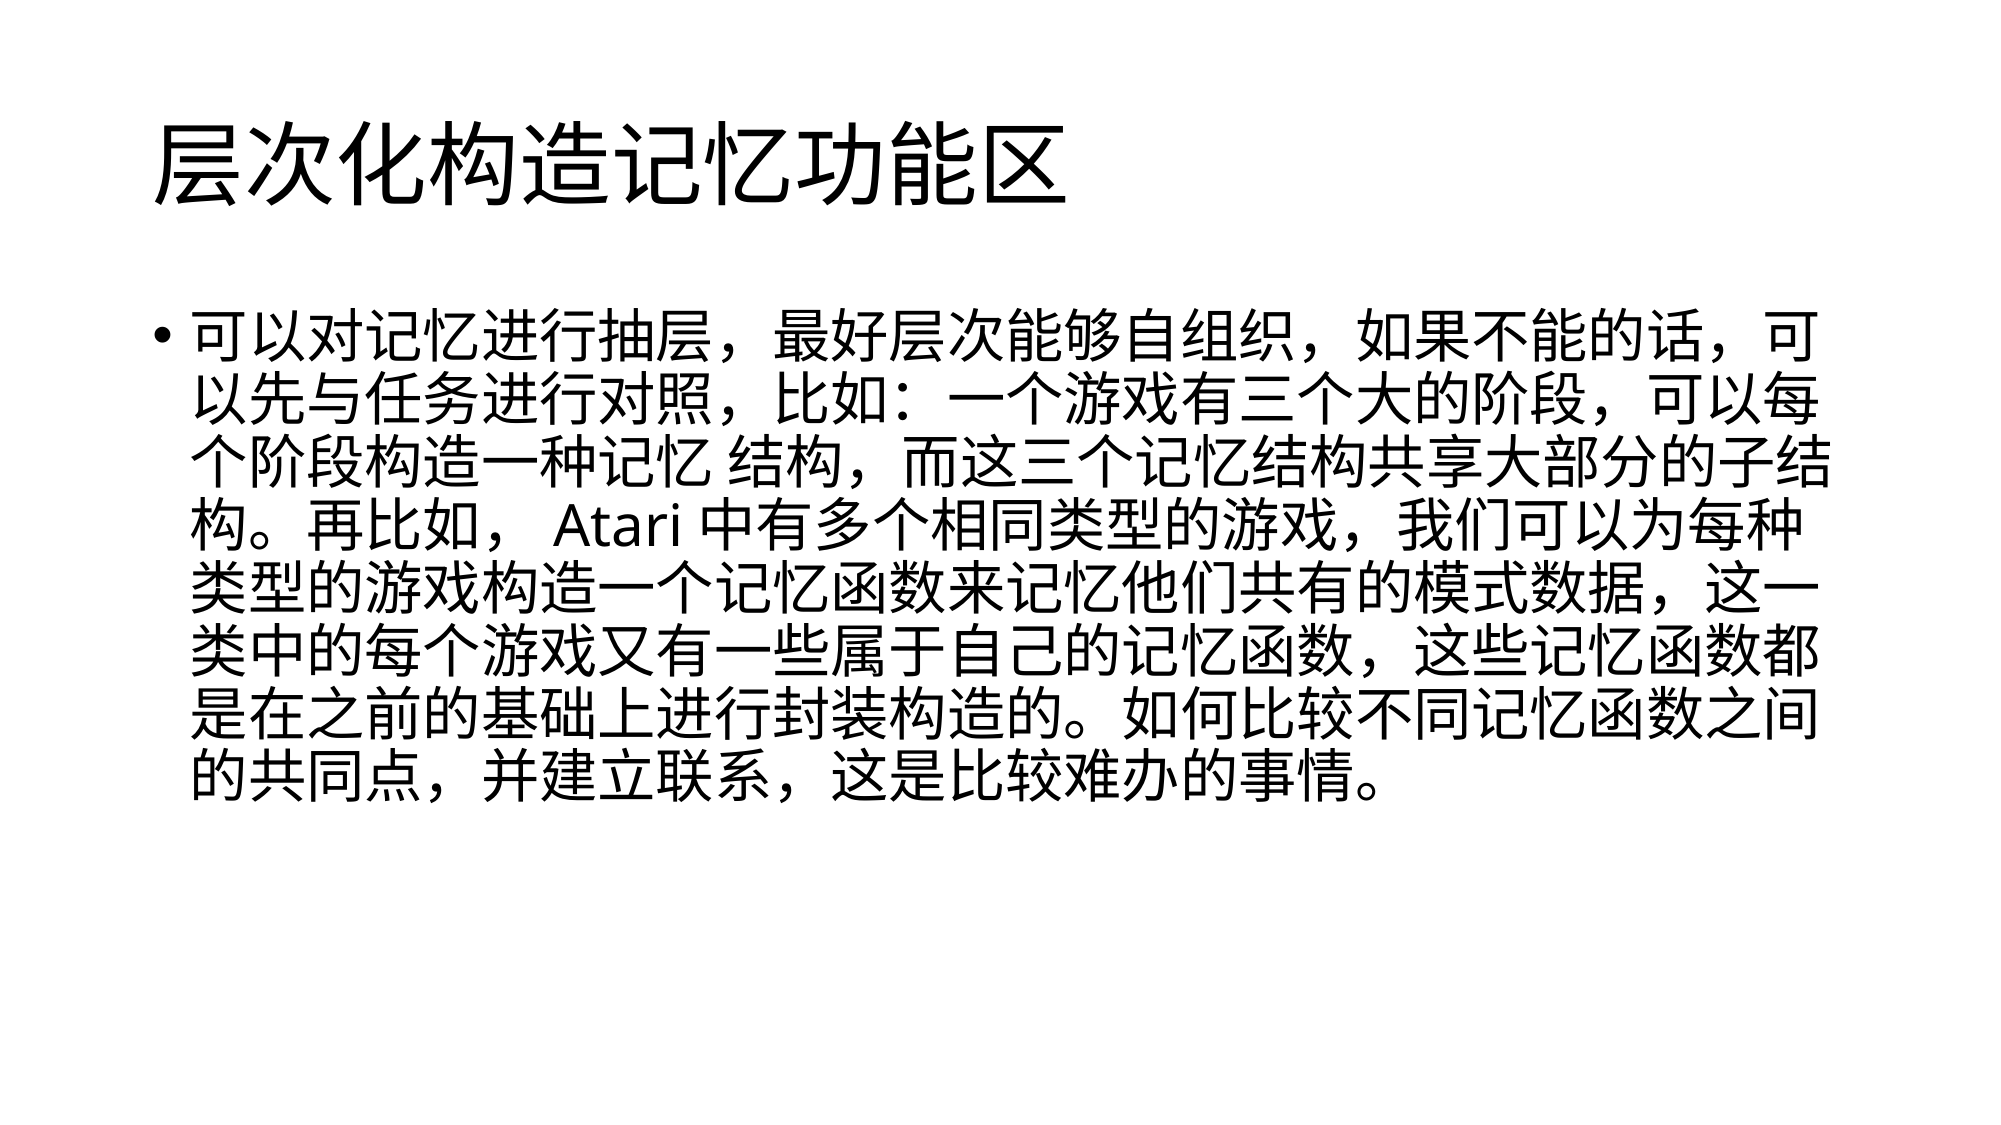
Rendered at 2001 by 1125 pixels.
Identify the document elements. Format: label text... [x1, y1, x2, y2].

title 层次化构造记忆功能区 [137, 59, 1863, 278]
list 可以对记忆进行抽层，最好层次能够自组织，如果不能的话，可以先与任务进行对照，比如：一个游戏有三个大的阶段，可以每个阶段构造一种记忆 结构，而这三个记忆结构共享大部分的子结构。再比如，Atari中有多个相同类型的游戏，我们可以为每种类型的游戏构造一个记忆函数来记忆他们共有的模式数据，这一类中的每个游戏又有一些属于自己的记忆函数，这些记忆函数都是在之前的基础上进行封装构造的。如何比较不同记忆函数之间的共同点，并建立联系，这是比较难办的事情。 [137, 299, 1863, 1014]
